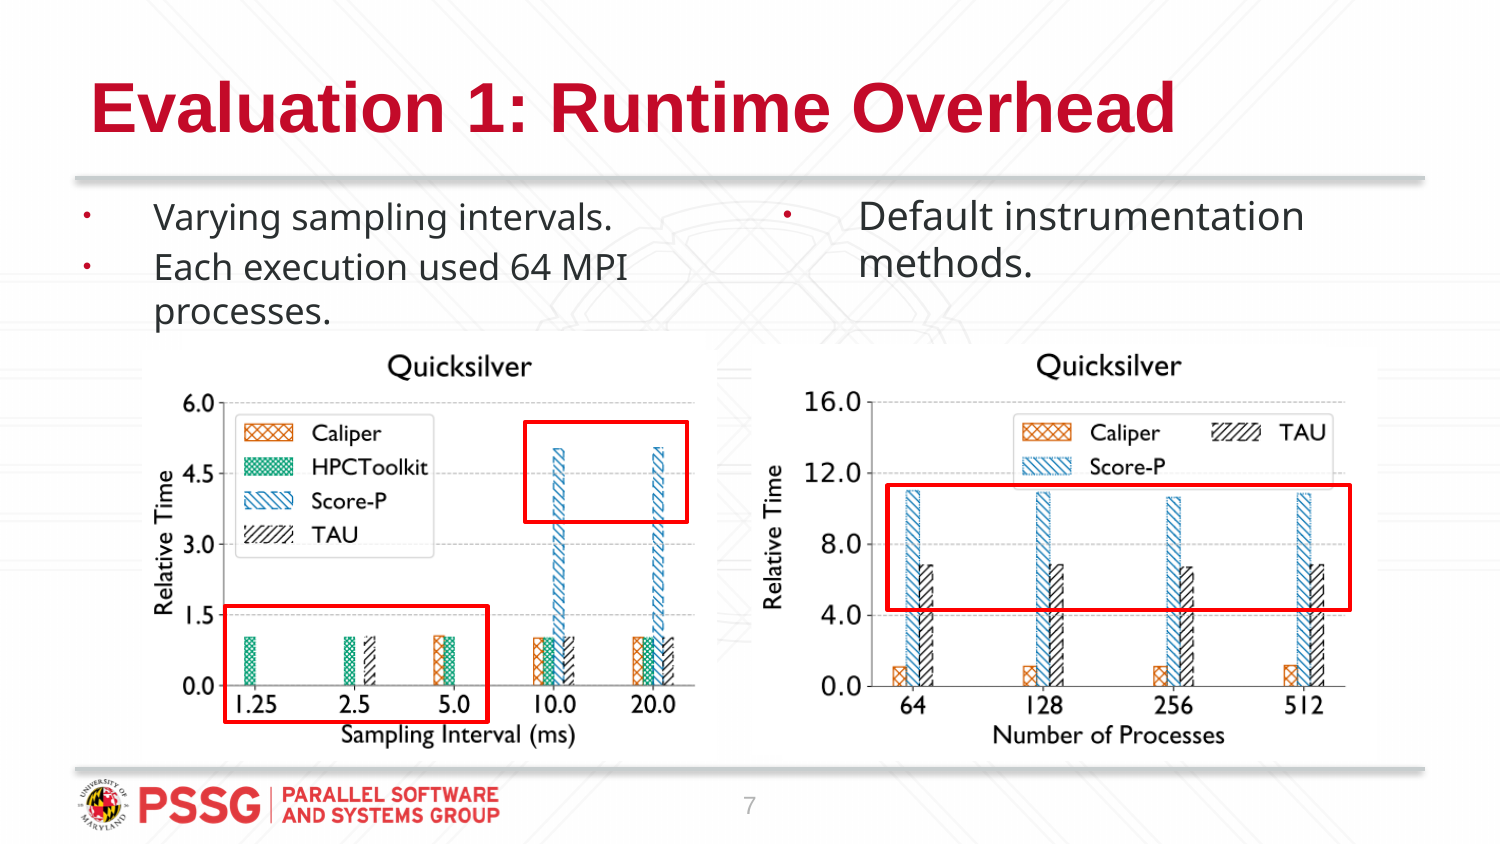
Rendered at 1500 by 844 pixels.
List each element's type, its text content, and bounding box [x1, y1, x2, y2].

title Evaluation 1: Runtime Overhead [75, 33, 1425, 175]
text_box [141, 330, 718, 761]
text_box Default instrumentation methods. [767, 183, 1425, 341]
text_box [751, 344, 1378, 761]
list Varying sampling intervals. Each execution used 64 MPI processes. [67, 186, 756, 341]
slide_number 7 [713, 782, 787, 827]
picture [76, 778, 502, 831]
